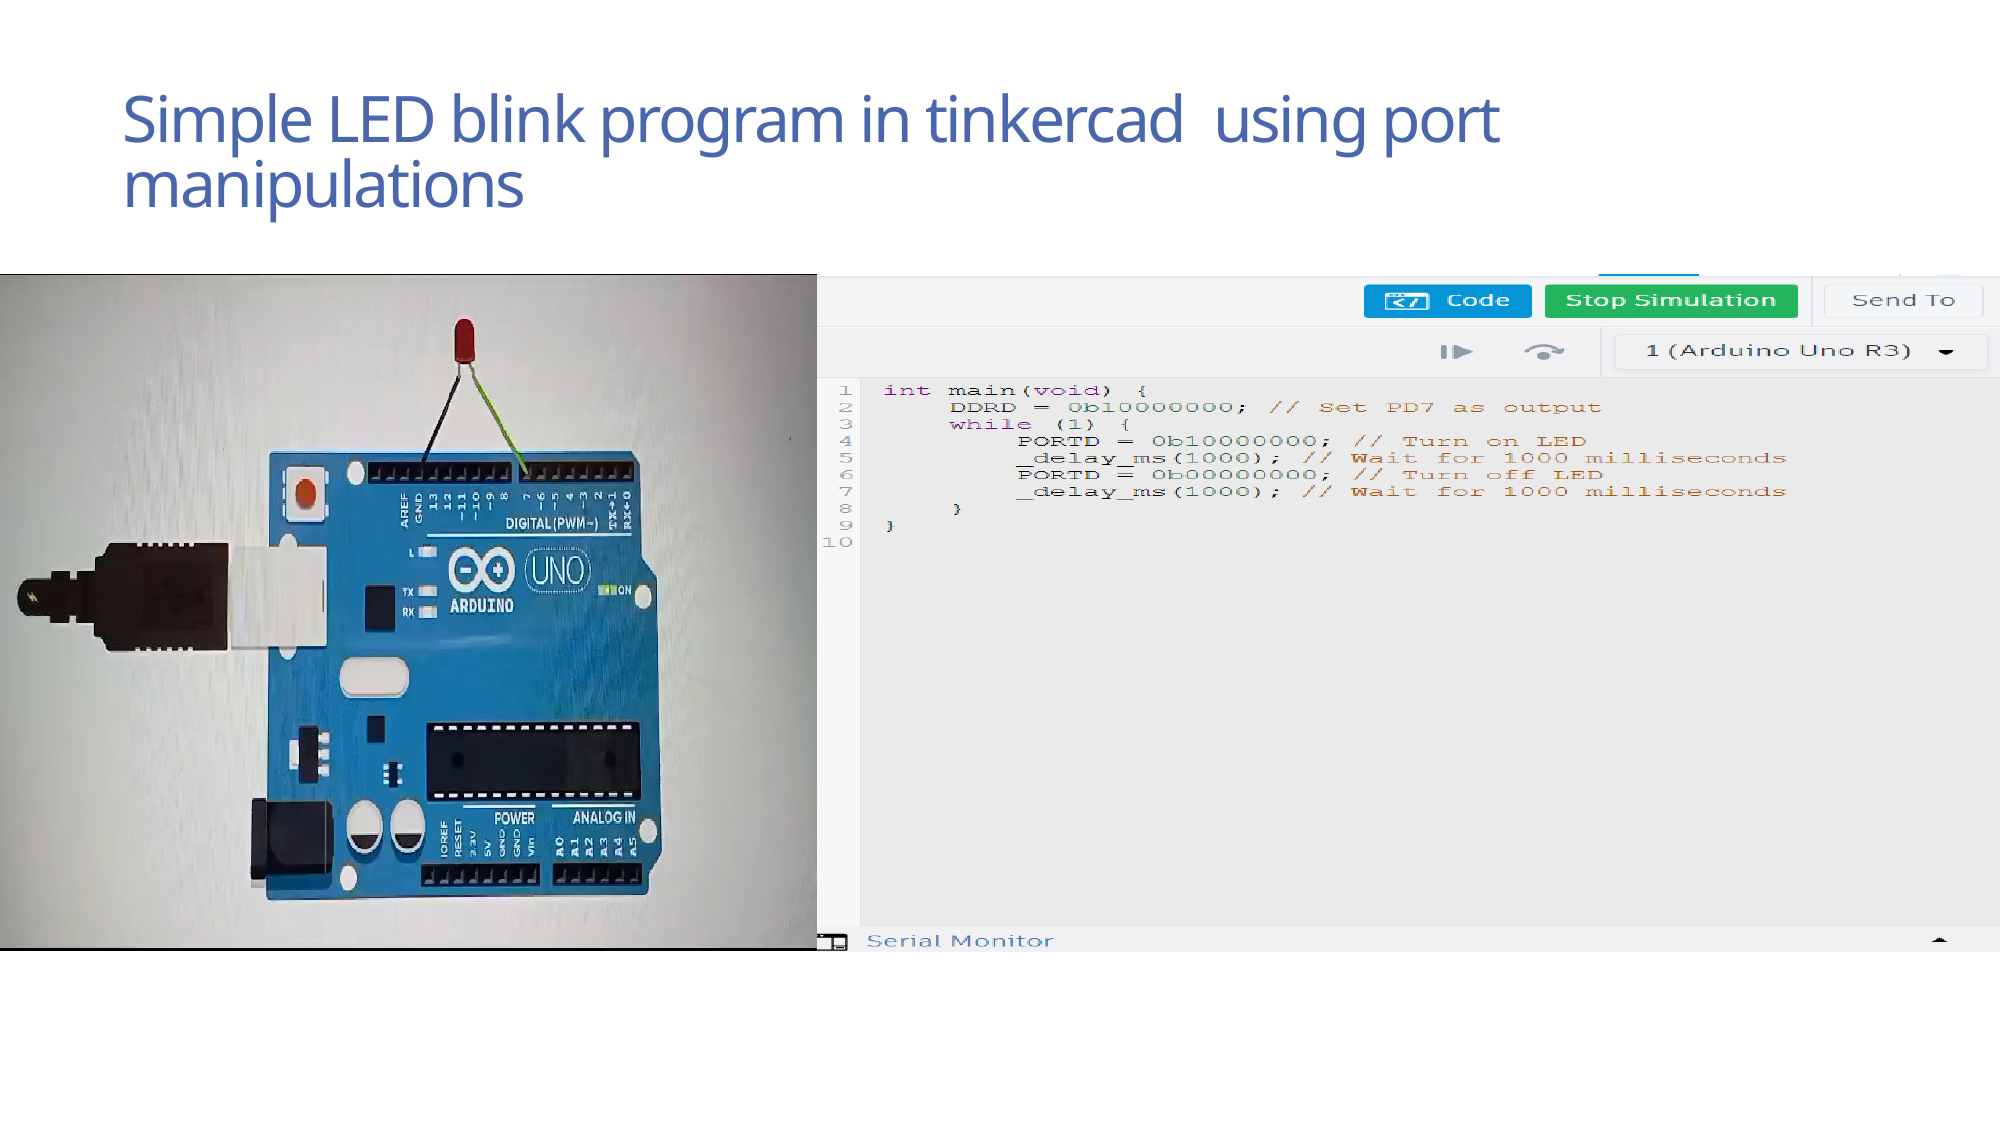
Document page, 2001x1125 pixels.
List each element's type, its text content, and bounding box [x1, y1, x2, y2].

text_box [0, 273, 817, 952]
picture [817, 273, 2000, 952]
title Simple LED blink program in tinkercad using port manipulations [107, 81, 1875, 230]
